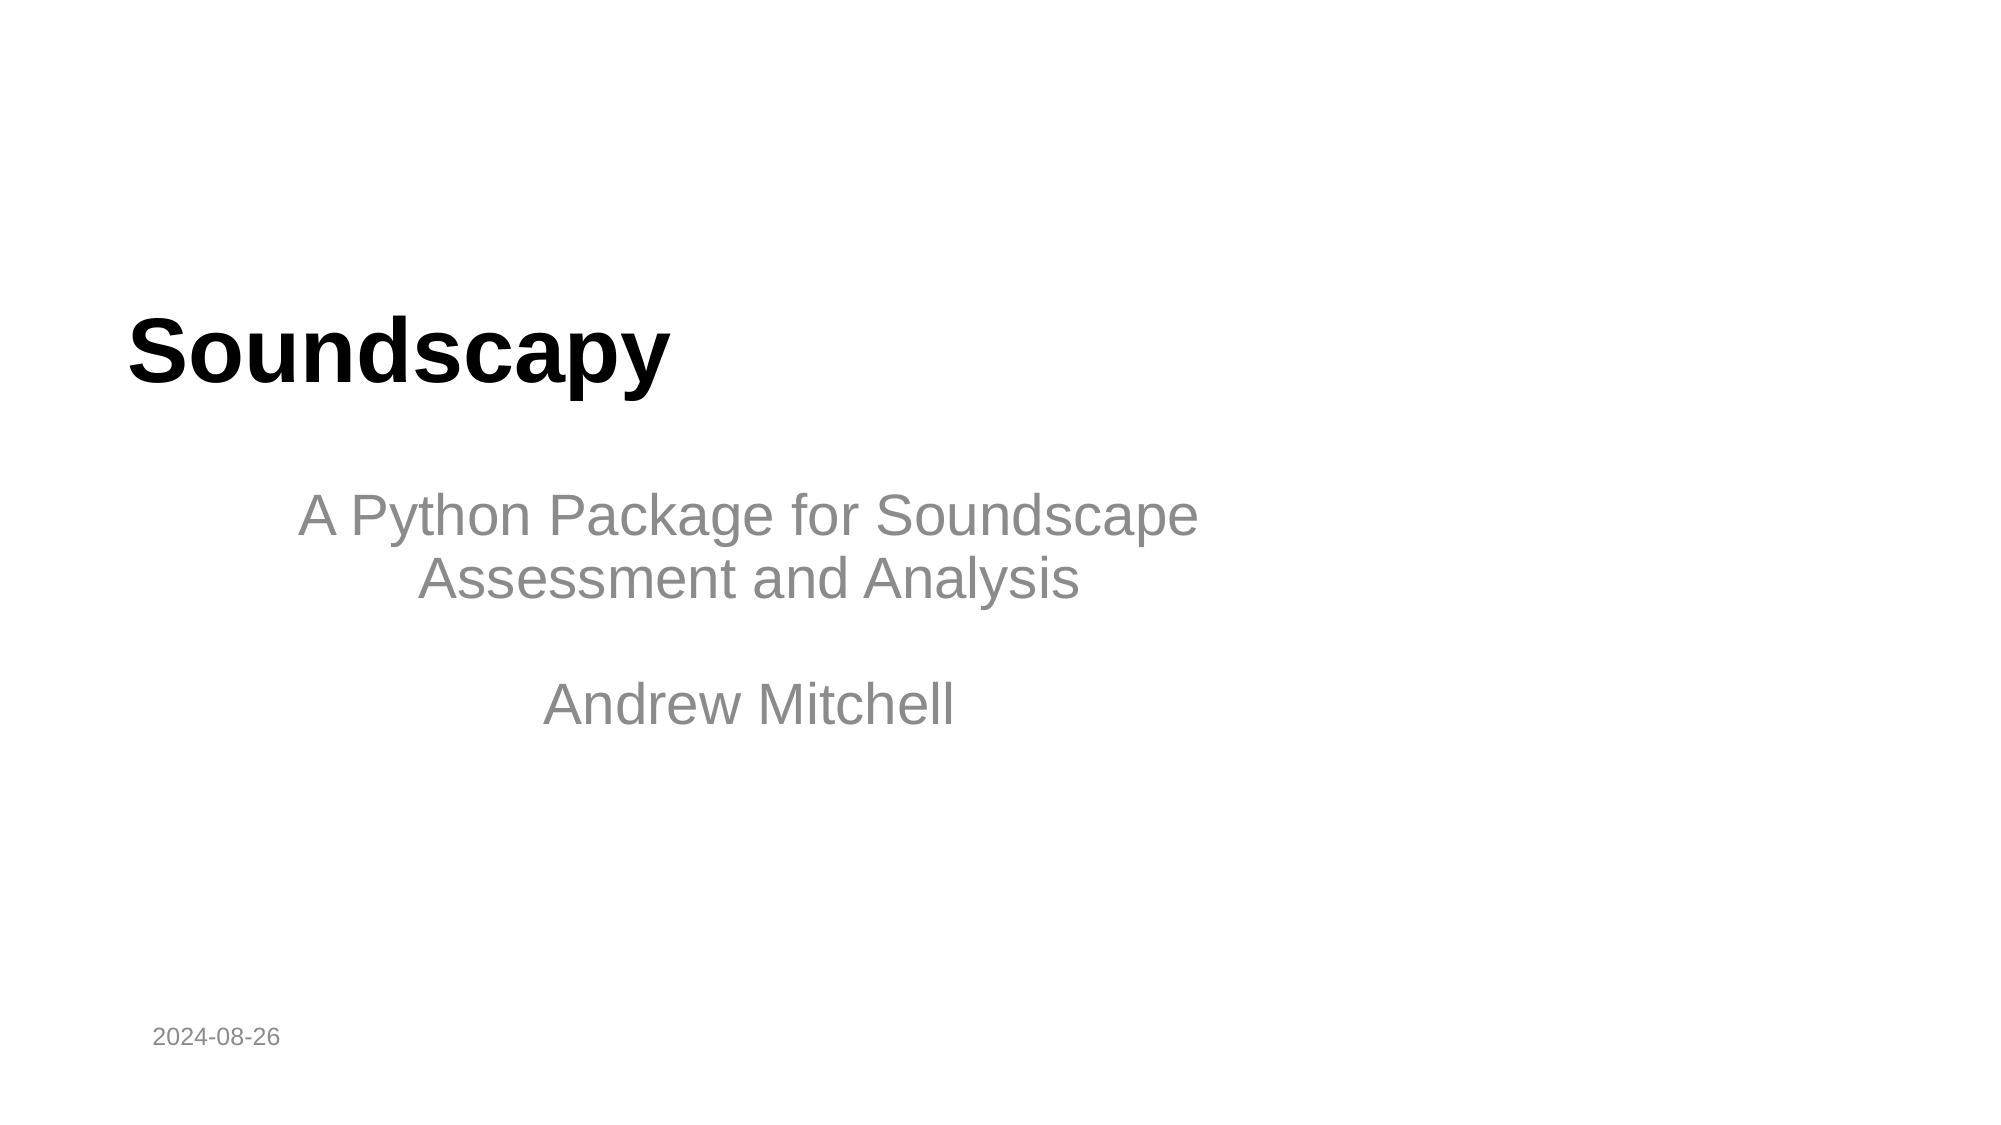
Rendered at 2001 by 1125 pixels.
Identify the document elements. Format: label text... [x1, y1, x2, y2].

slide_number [137, 1005, 588, 1066]
subtitle A Python Package for Soundscape Assessment and Analysis Andrew Mitchell [225, 478, 1275, 694]
title Soundscapy [112, 262, 1388, 443]
